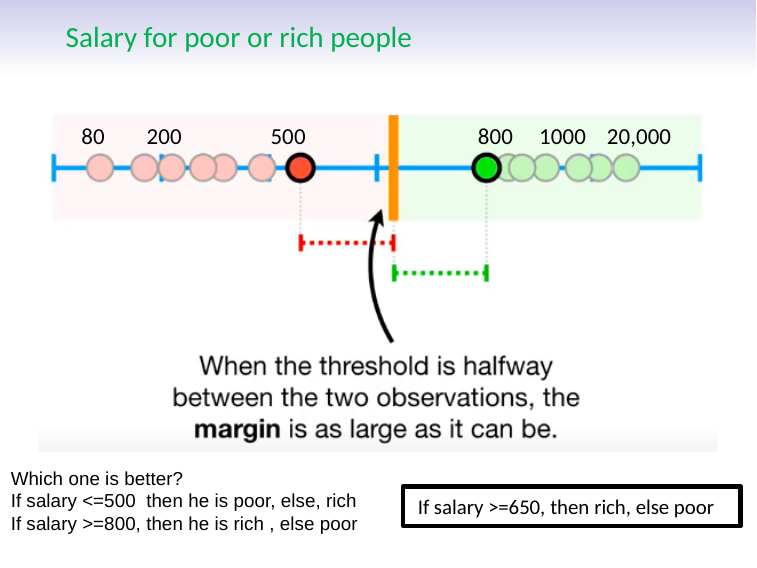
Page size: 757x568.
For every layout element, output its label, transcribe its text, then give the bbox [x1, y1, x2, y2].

picture [0, 0, 756, 74]
text_box Which one is better? If salary <=500 then he is poor, else, rich If salary >=800, then he is rich , else poor [0, 458, 627, 542]
picture [38, 90, 718, 452]
title Salary for poor or rich people [65, 17, 623, 54]
text_box If salary >=650, then rich, else poor [401, 484, 743, 528]
